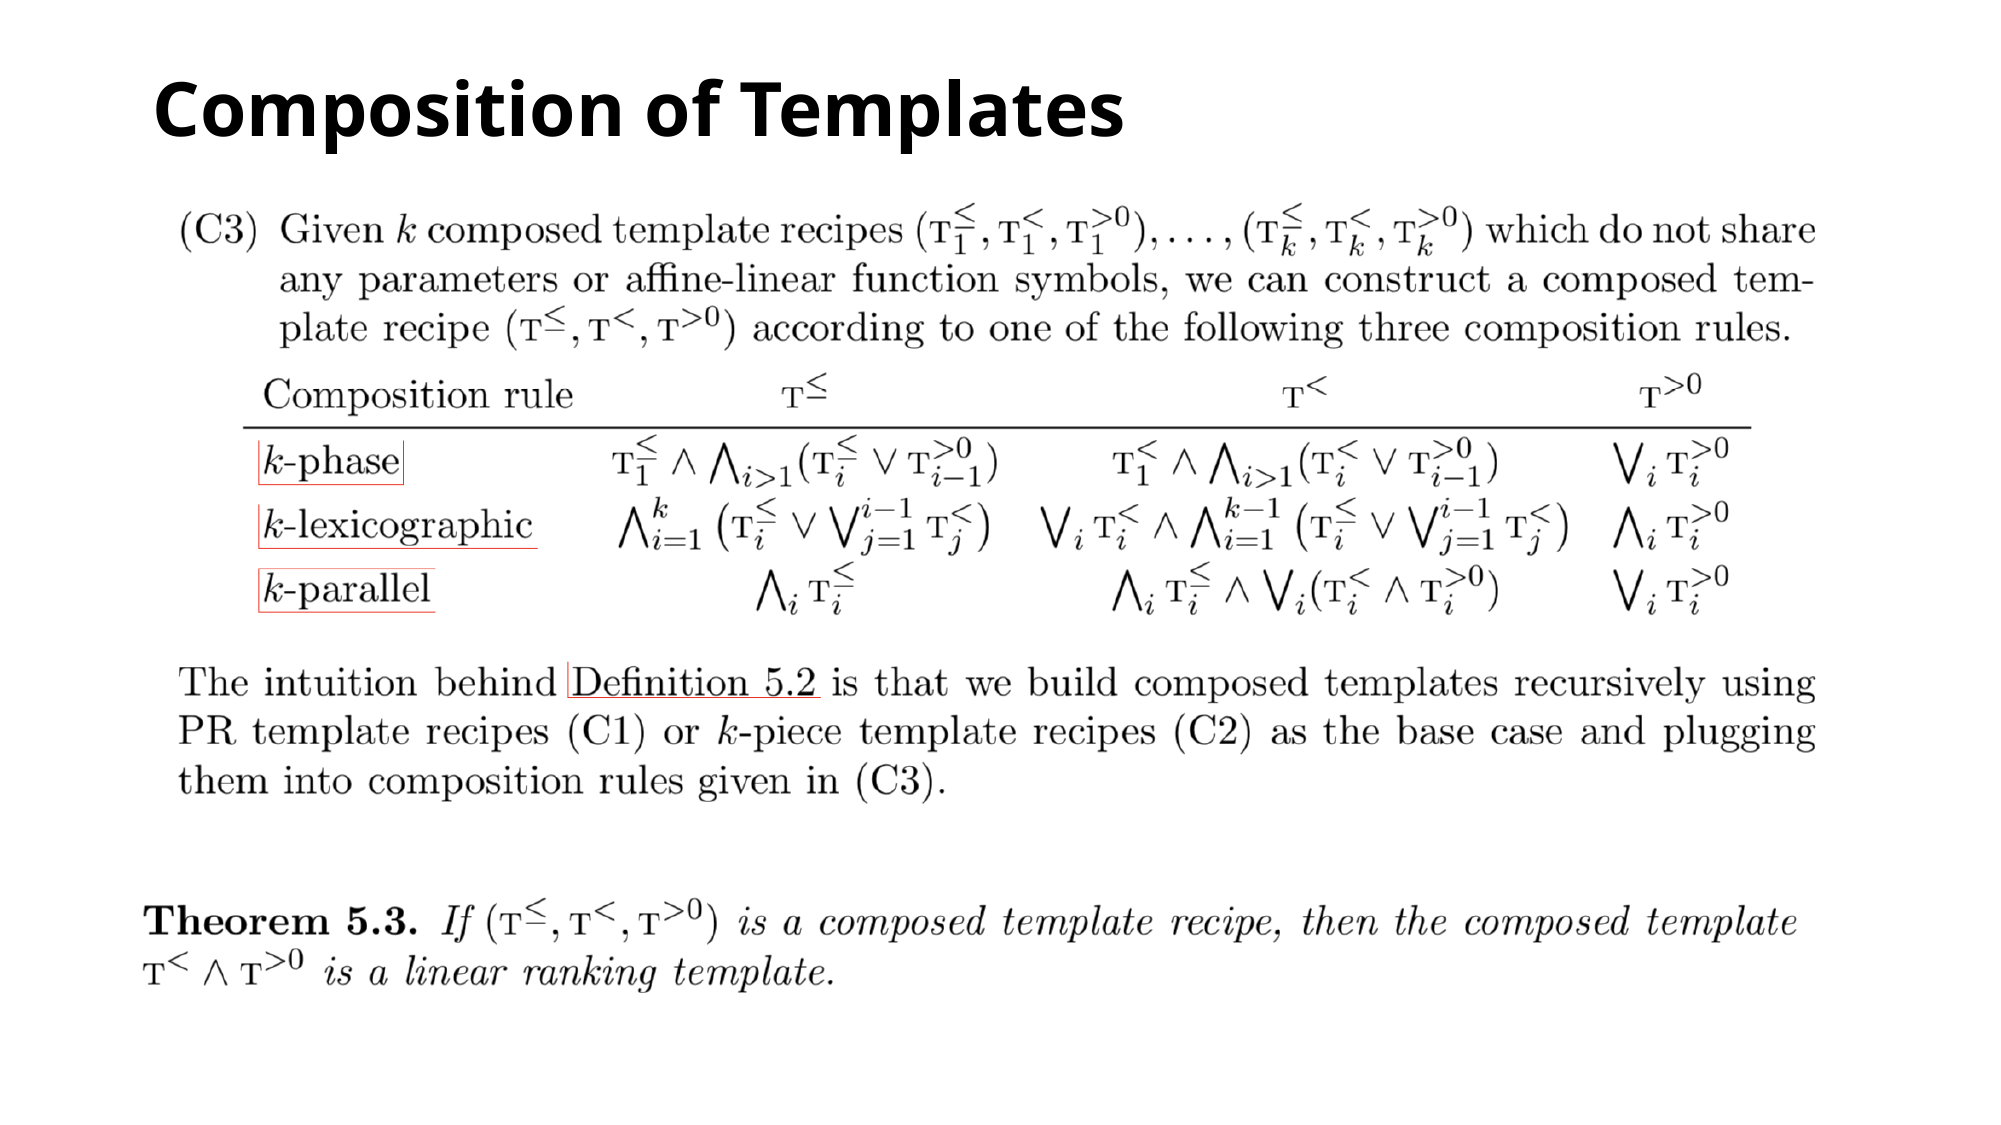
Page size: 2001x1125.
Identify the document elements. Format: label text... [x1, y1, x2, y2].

picture [124, 879, 1838, 1013]
picture [168, 191, 1832, 807]
title Composition of Templates [137, 59, 1863, 166]
